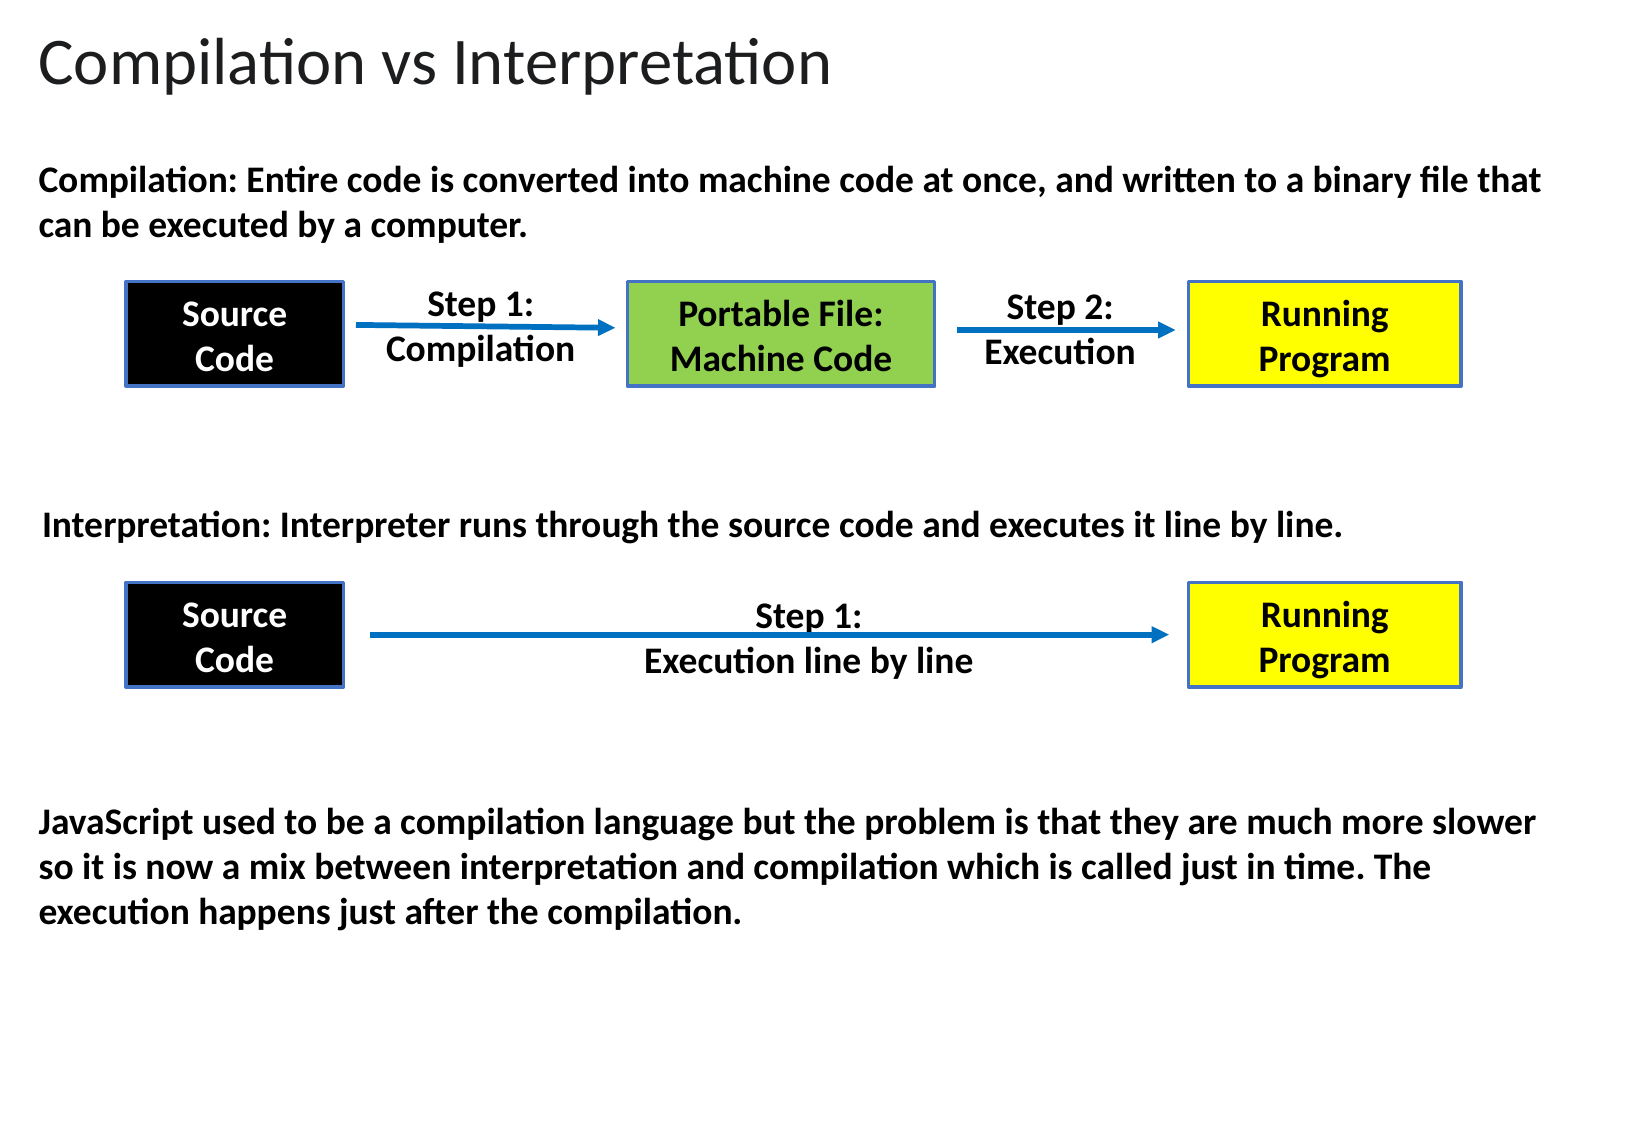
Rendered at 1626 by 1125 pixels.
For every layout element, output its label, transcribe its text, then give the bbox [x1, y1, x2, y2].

text_box Step 1: Compilation [363, 328, 599, 377]
text_box Running Program [1188, 582, 1461, 687]
text_box Step 1: Compilation [363, 271, 599, 324]
text_box Step 1: Execution line by line [570, 638, 1048, 689]
text_box Interpretation: Interpreter runs through the source code and executes it line by line. [27, 492, 1598, 553]
text_box Running Program [1188, 281, 1461, 387]
text_box Compilation vs Interpretation [23, 10, 898, 106]
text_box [355, 324, 616, 328]
text_box JavaScript used to be a compilation language but the problem is that they are much more slower so it is now a mix between interpretation and compilation which is called just in time. The execution happens just after the compilation. [23, 789, 1595, 940]
text_box Source Code [126, 281, 344, 387]
text_box Compilation: Entire code is converted into machine code at once, and written to a binary file that can be executed by a computer. [23, 147, 1595, 252]
text_box Step 1: Execution line by line [570, 583, 1048, 632]
text_box Source Code [126, 582, 344, 687]
text_box Step 2: Execution [956, 331, 1164, 380]
text_box Step 2: Execution [956, 274, 1164, 329]
text_box Portable File: Machine Code [627, 281, 935, 387]
